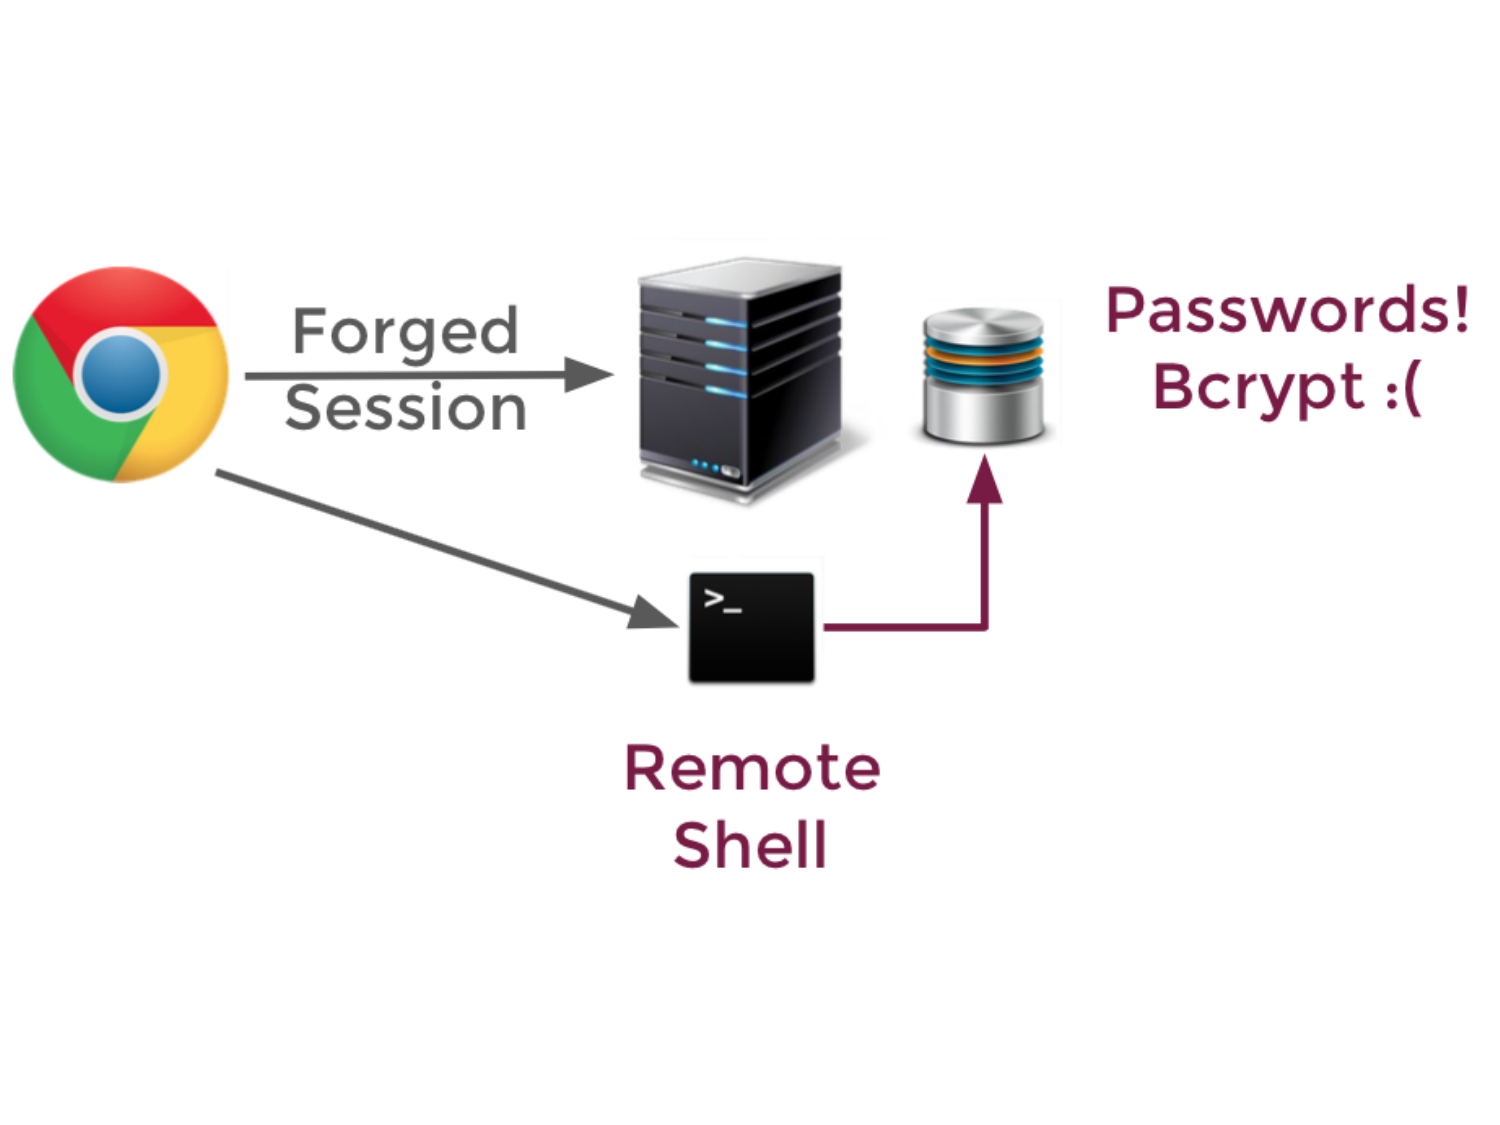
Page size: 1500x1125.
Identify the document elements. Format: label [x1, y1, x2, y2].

picture [0, 210, 1500, 912]
